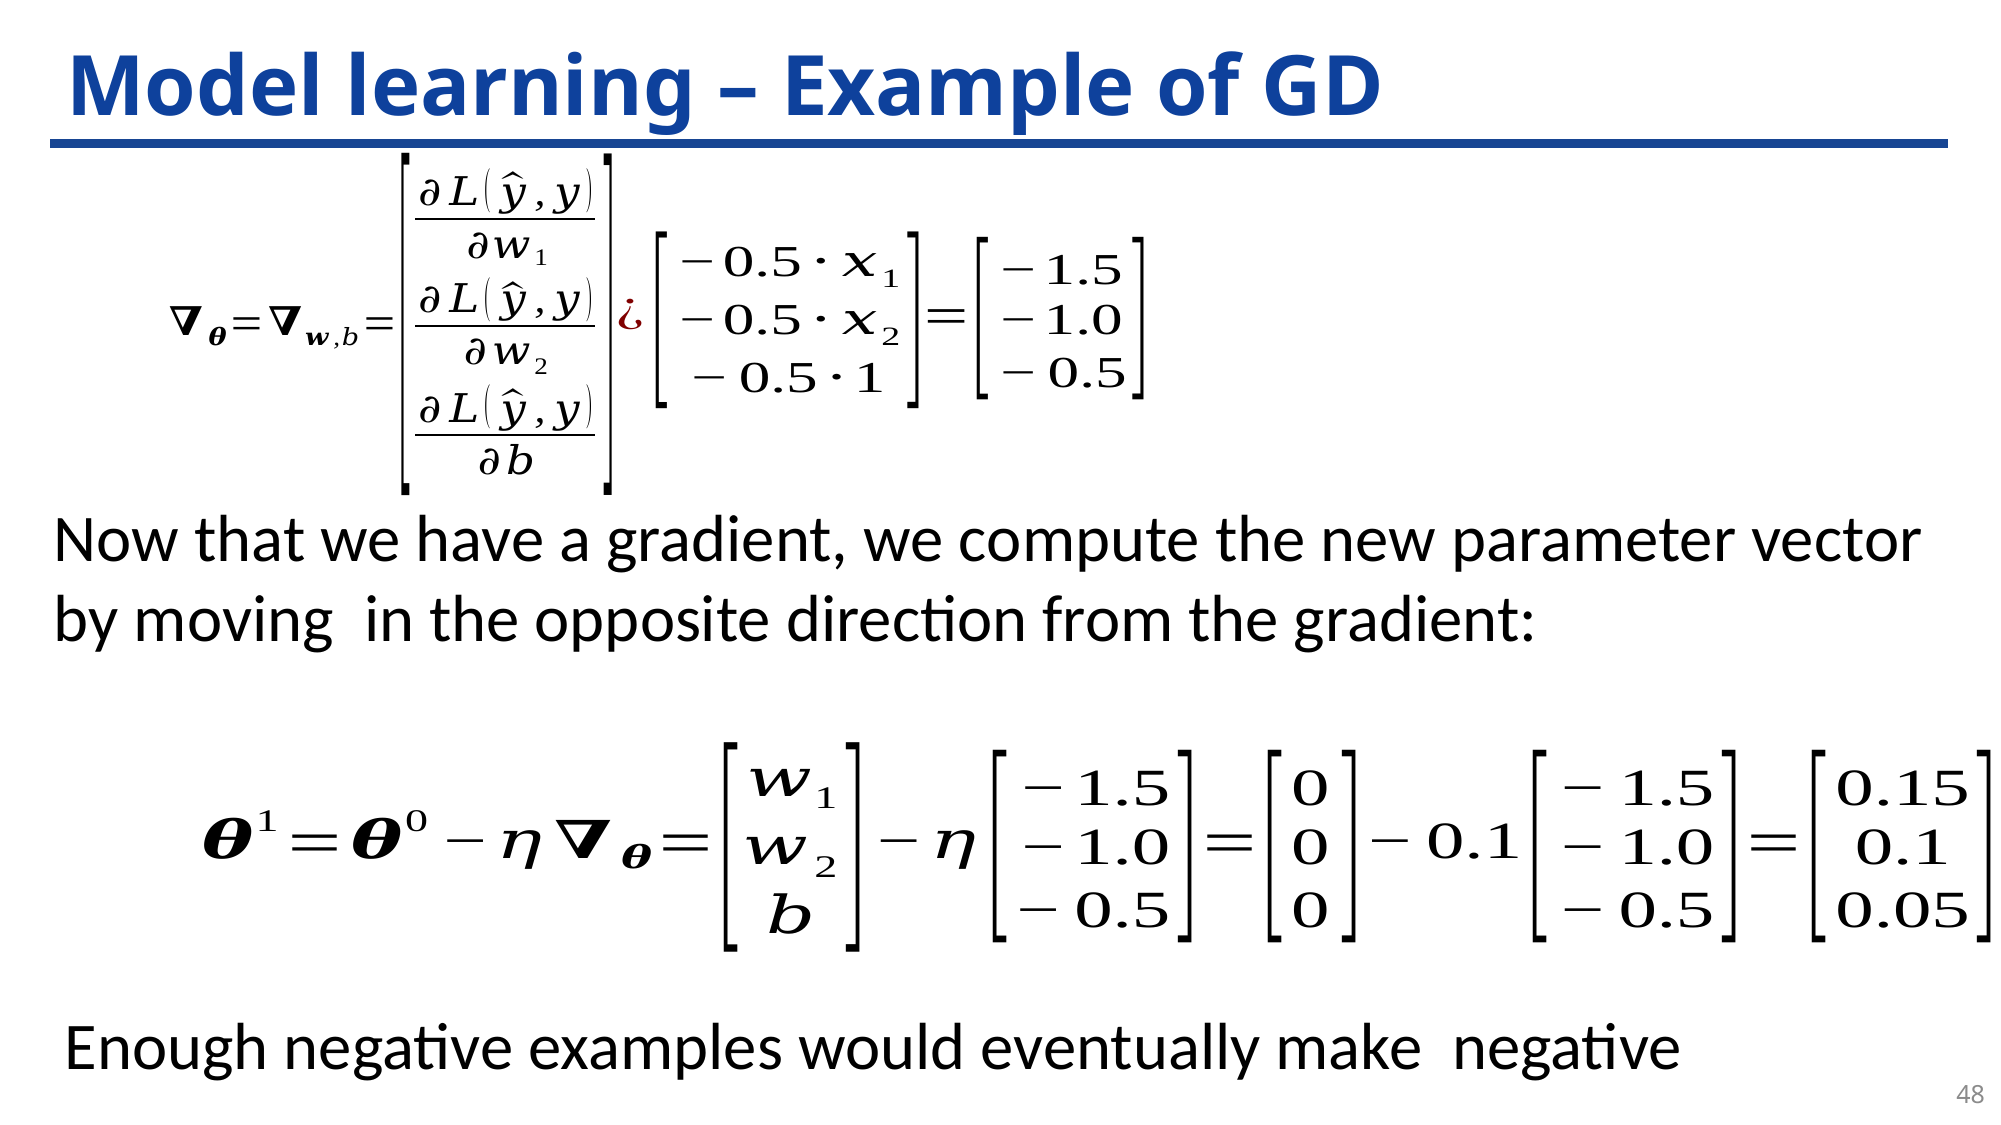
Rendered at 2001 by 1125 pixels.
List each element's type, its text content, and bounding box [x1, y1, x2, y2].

title Model learning – Example of GD [51, 36, 1947, 140]
slide_number 48 [1899, 1065, 2000, 1125]
